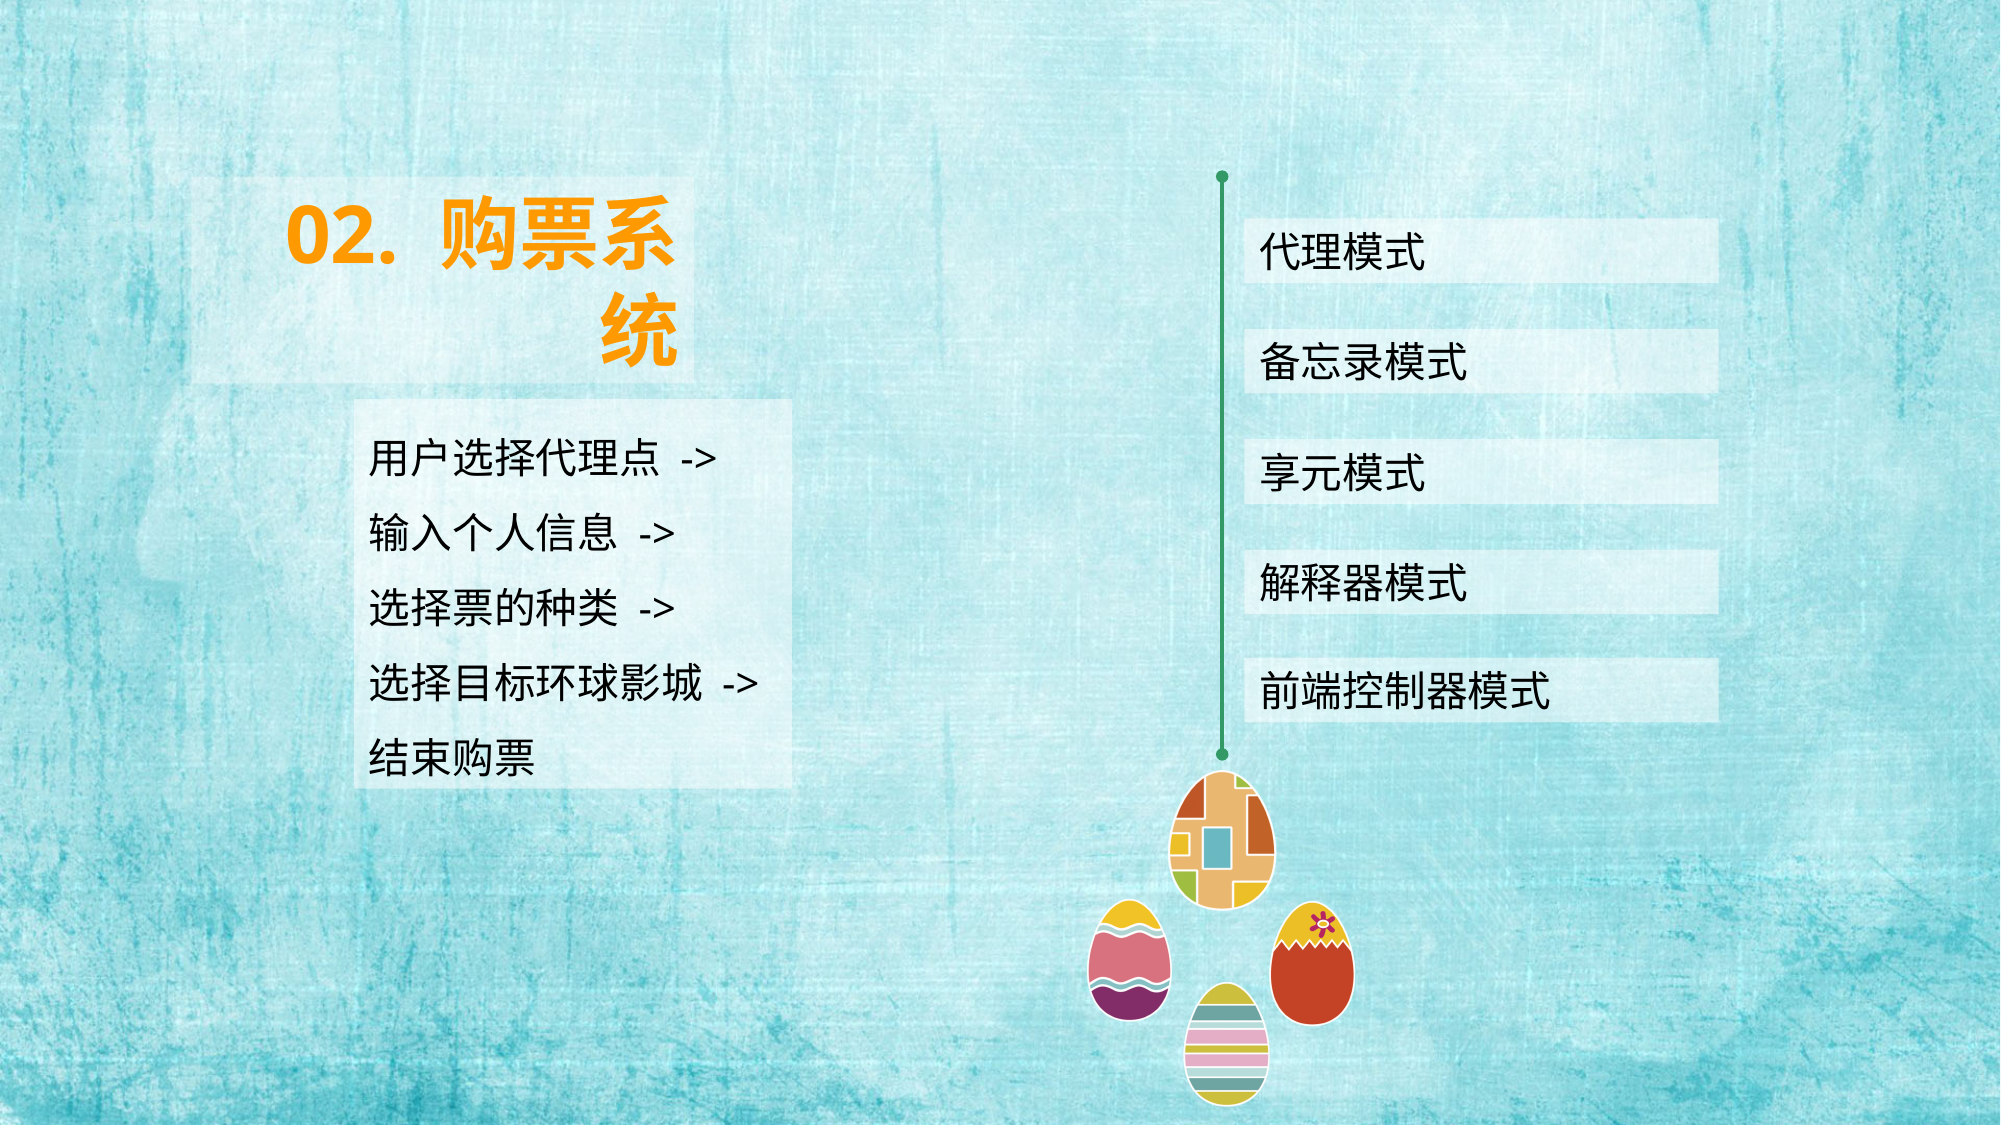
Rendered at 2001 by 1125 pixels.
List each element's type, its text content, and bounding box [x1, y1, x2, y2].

text_box 前端控制器模式 [1244, 657, 1719, 723]
text_box 用户选择代理点 -> 输入个人信息 -> 选择票的种类 -> 选择目标环球影城 -> 结束购票 [354, 399, 792, 789]
text_box 备忘录模式 [1244, 328, 1719, 394]
text_box 解释器模式 [1244, 549, 1719, 615]
text_box 享元模式 [1244, 439, 1719, 504]
text_box 代理模式 [1244, 218, 1719, 284]
text_box 02. 购票系统 [191, 176, 694, 384]
picture [0, 0, 2001, 1125]
